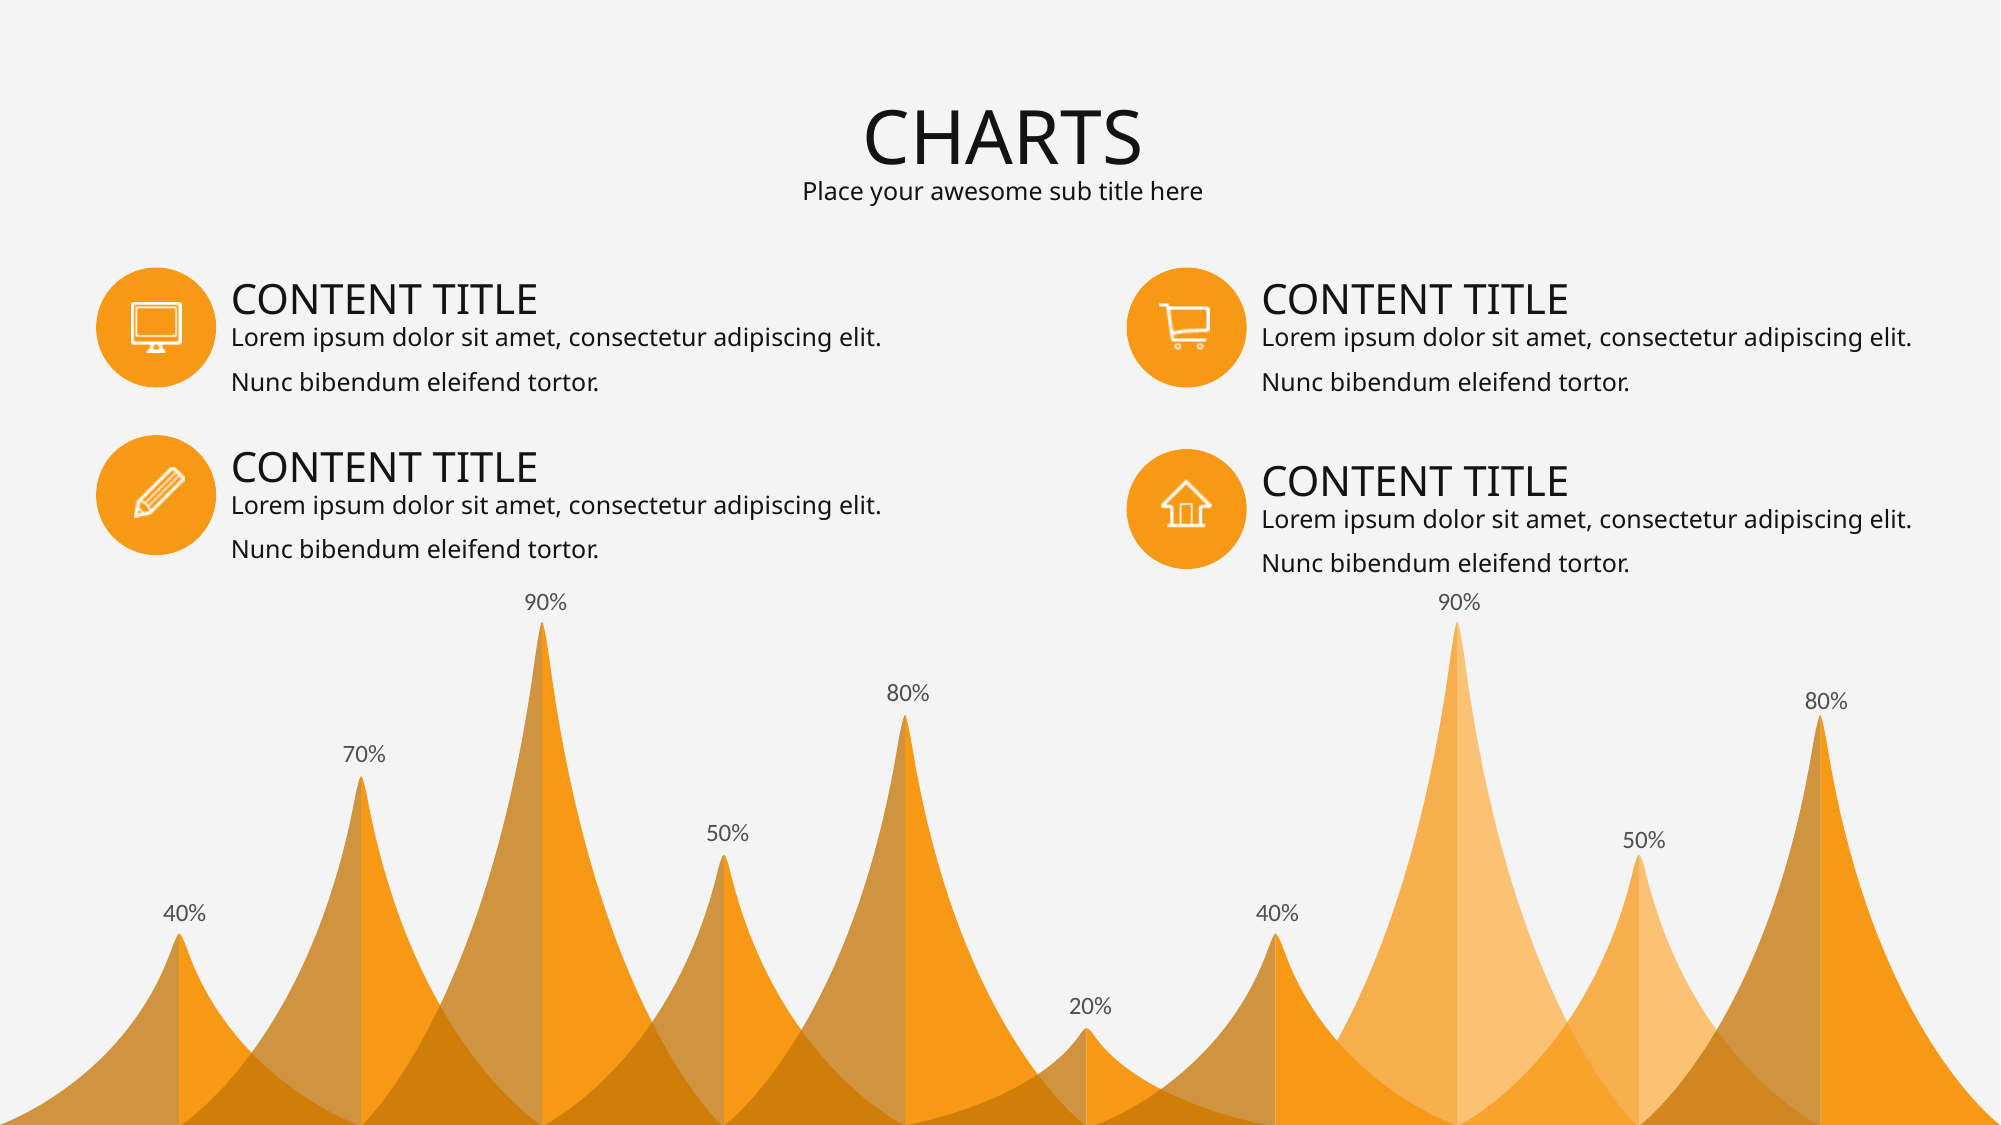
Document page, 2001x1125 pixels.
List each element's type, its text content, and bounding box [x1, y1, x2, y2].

text_box [1125, 266, 1246, 389]
picture [131, 302, 182, 353]
text_box 90% [498, 578, 593, 621]
text_box CONTENT TITLE [1246, 240, 1953, 331]
picture [1161, 478, 1212, 529]
text_box Lorem ipsum dolor sit amet, consectetur adipiscing elit. Nunc bibendum eleifend tortor. [216, 331, 923, 404]
text_box CONTENT TITLE [1246, 422, 1953, 512]
text_box CONTENT TITLE [216, 240, 923, 331]
text_box [95, 266, 216, 389]
text_box Lorem ipsum dolor sit amet, consectetur adipiscing elit. Nunc bibendum eleifend tortor. [216, 498, 923, 572]
text_box CONTENT TITLE [216, 408, 923, 498]
text_box [95, 434, 216, 557]
picture [134, 467, 185, 518]
text_box 90% [1411, 586, 1507, 621]
picture [1159, 302, 1210, 353]
text_box Lorem ipsum dolor sit amet, consectetur adipiscing elit. Nunc bibendum eleifend tortor. [1246, 331, 1953, 404]
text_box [0, 621, 2000, 1125]
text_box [96, 36, 1911, 200]
text_box Lorem ipsum dolor sit amet, consectetur adipiscing elit. Nunc bibendum eleifend tortor. [1246, 512, 1953, 586]
text_box [1125, 448, 1246, 571]
